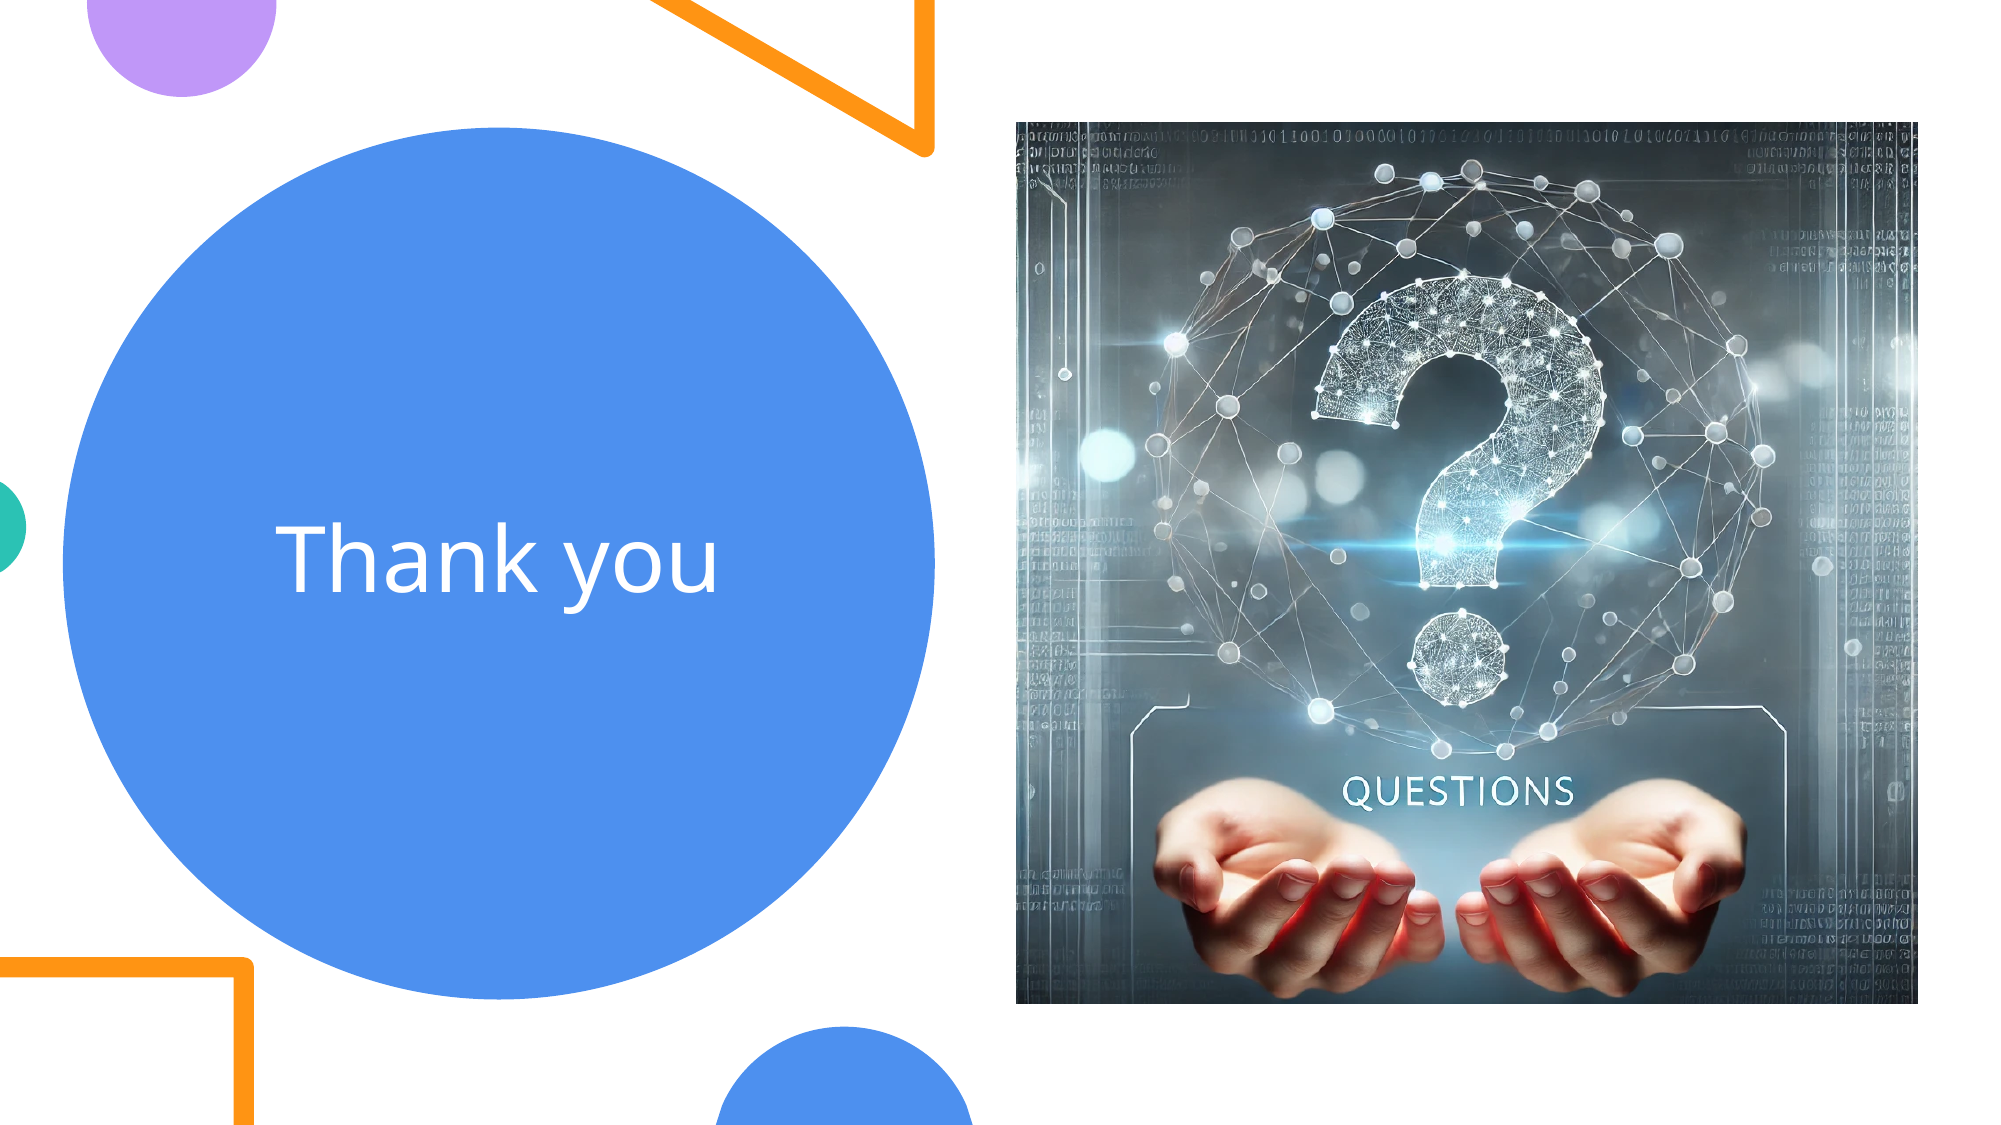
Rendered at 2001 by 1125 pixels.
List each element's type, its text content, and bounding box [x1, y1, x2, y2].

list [1015, 122, 1919, 1005]
title Thank you [62, 125, 935, 1000]
